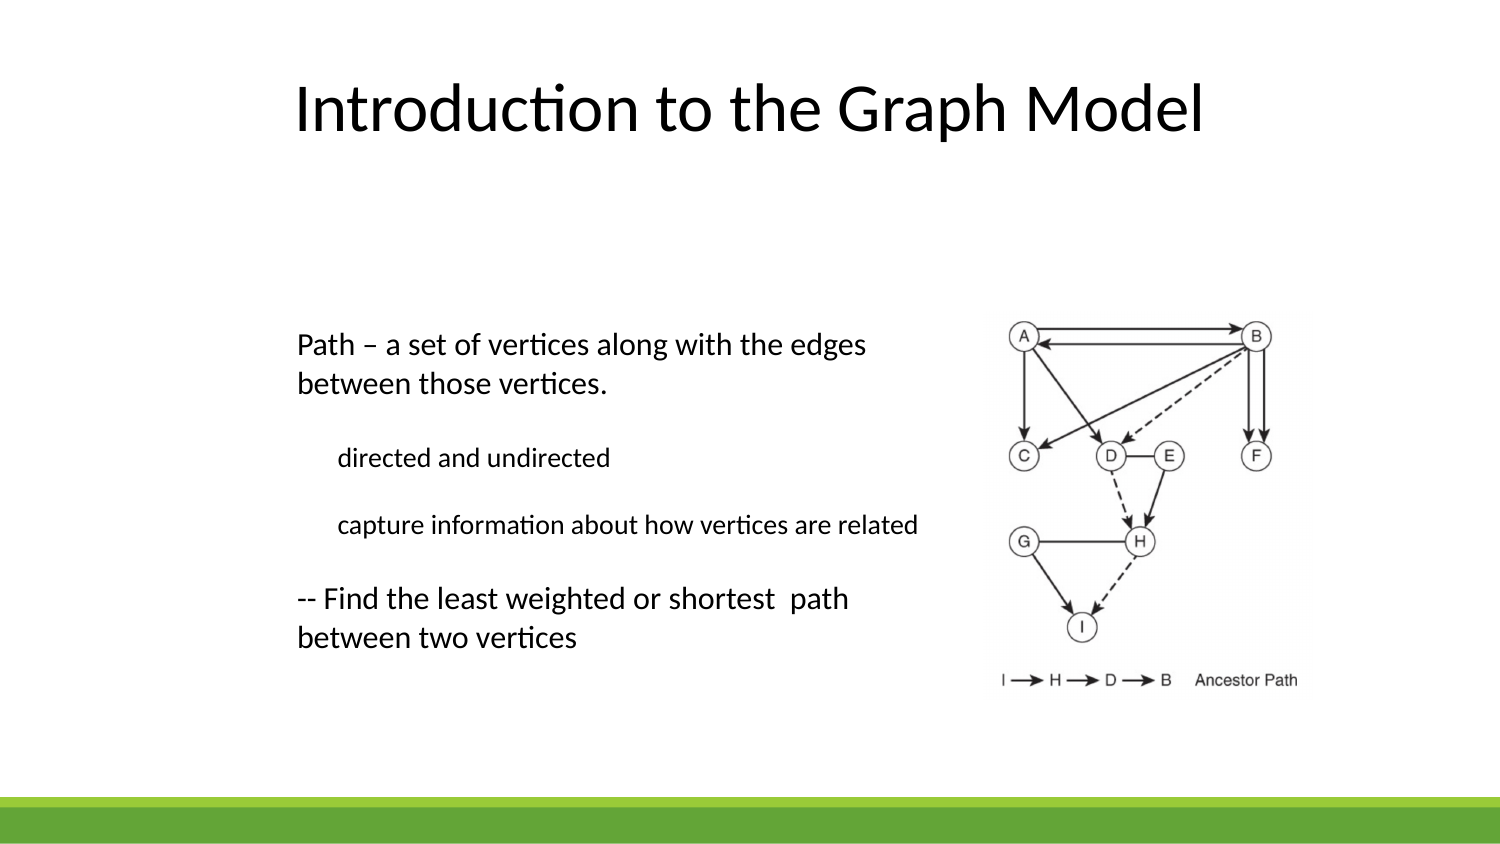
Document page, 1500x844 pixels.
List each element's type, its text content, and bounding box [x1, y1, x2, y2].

title Introduction to the Graph Model [75, 33, 1425, 175]
list Path – a set of vertices along with the edges between those vertices. directed and undirected capture information about how vertices are related -- Find the least weighted or shortest path between two vertices [281, 316, 937, 688]
picture [983, 311, 1313, 700]
